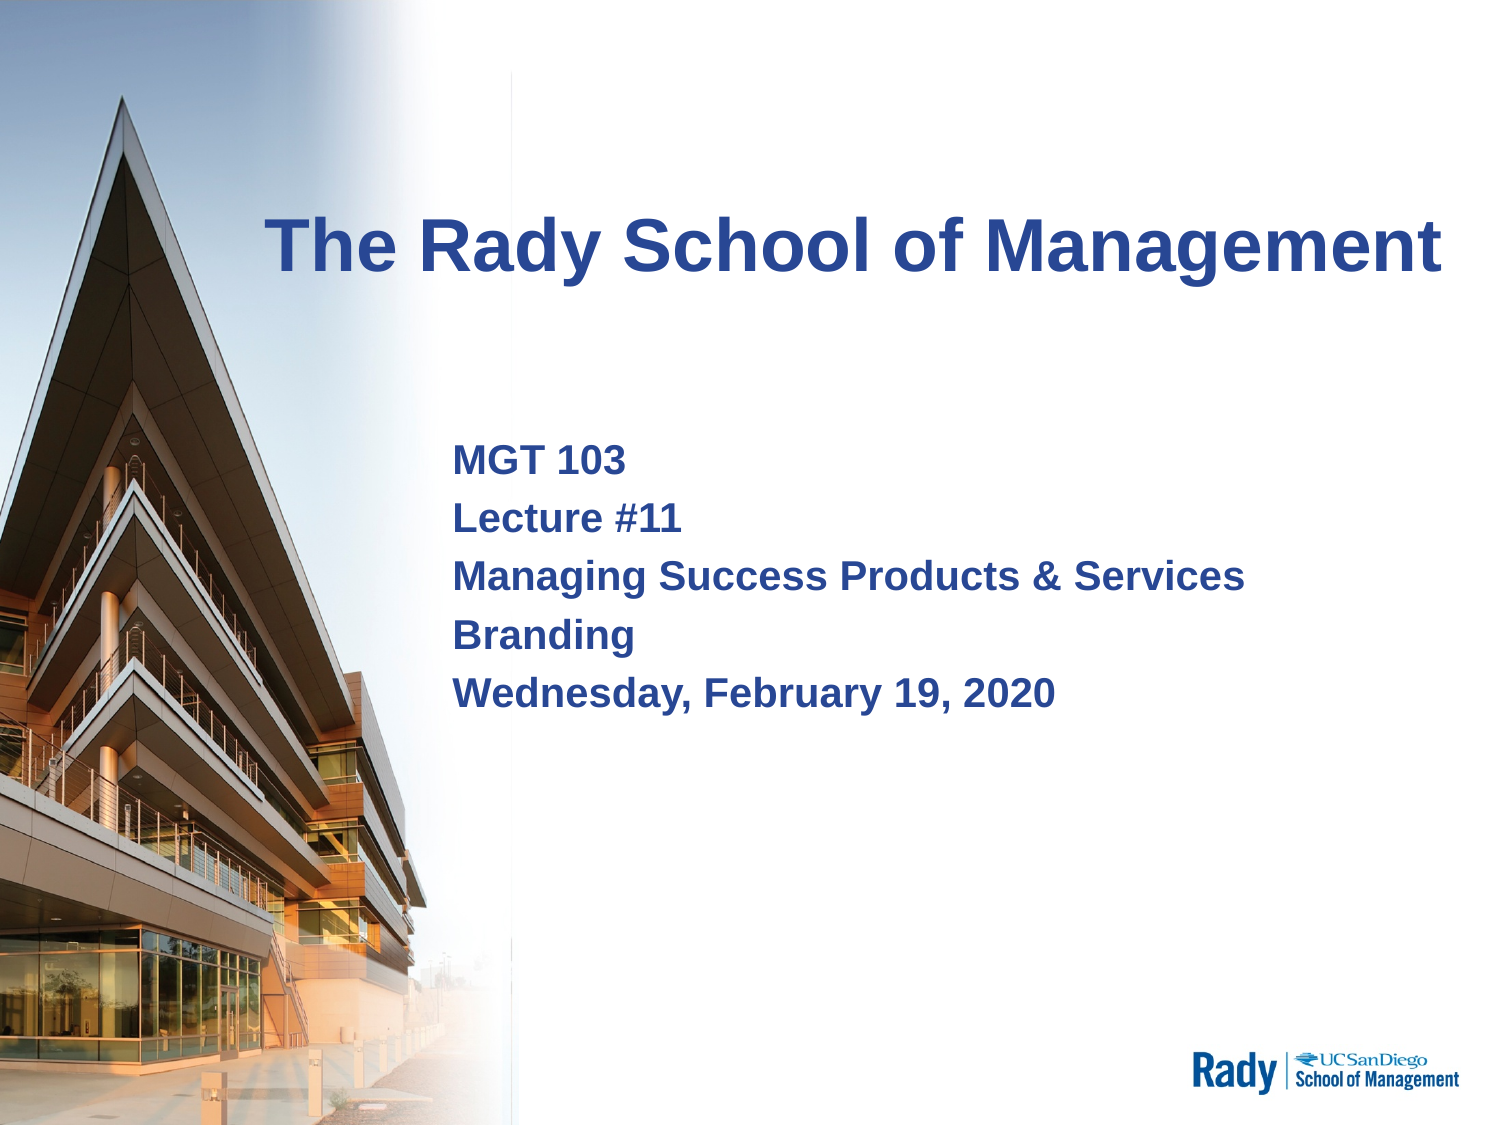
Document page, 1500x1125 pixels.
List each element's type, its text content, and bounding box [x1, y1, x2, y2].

subtitle MGT 103 Lecture #11 Managing Success Products & Services Branding Wednesday, February 19, 2020 [437, 424, 1288, 651]
picture [1187, 1044, 1463, 1101]
title The Rady School of Management [249, 112, 1500, 451]
picture [0, 0, 519, 1125]
